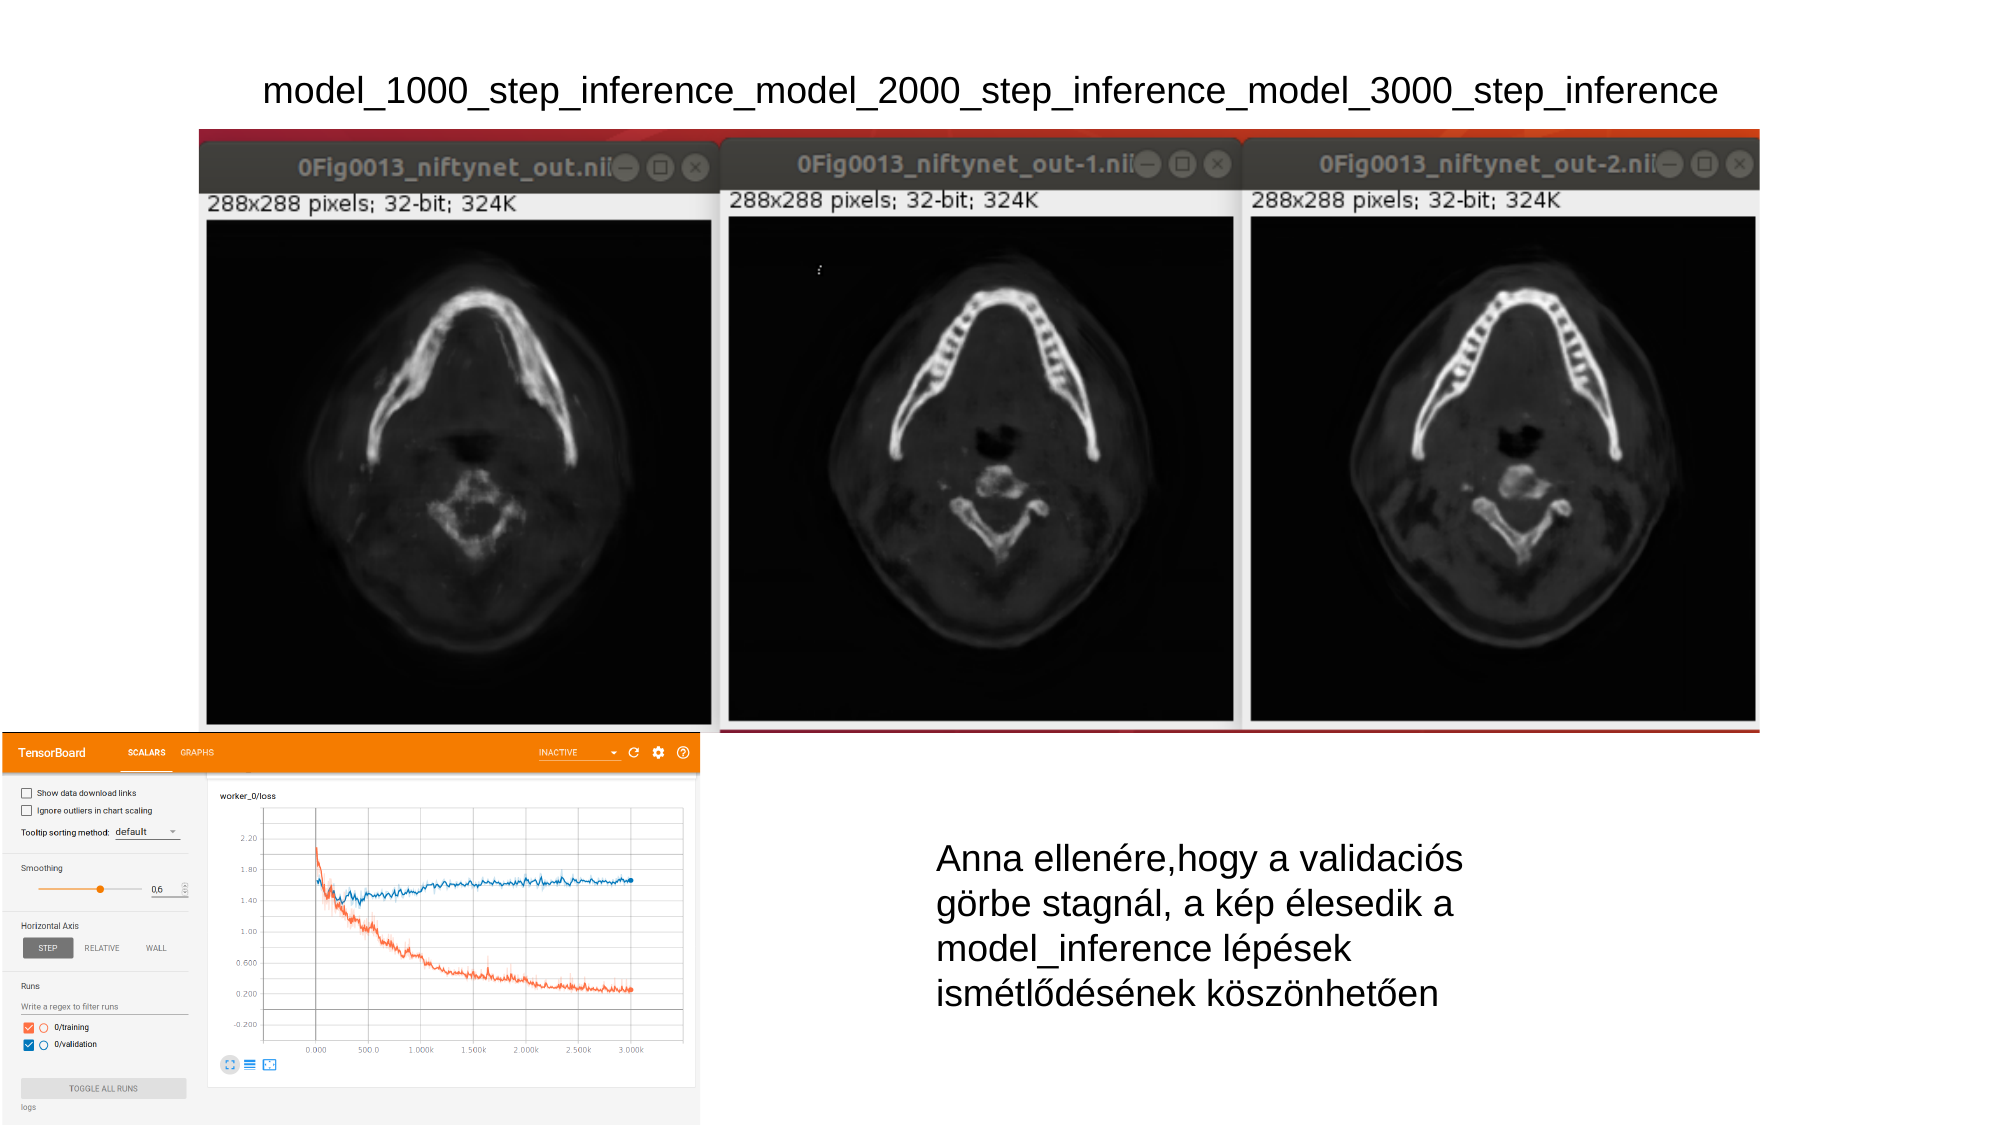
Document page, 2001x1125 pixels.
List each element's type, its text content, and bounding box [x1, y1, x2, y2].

picture [2, 129, 1760, 1125]
text_box model_1000_step_inference_model_2000_step_inference_model_3000_step_inference [247, 59, 1772, 158]
text_box Anna ellenére,hogy a validaciós görbe stagnál, a kép élesedik a model_inference lépések ismétlődésének köszönhetően [921, 826, 1583, 1010]
